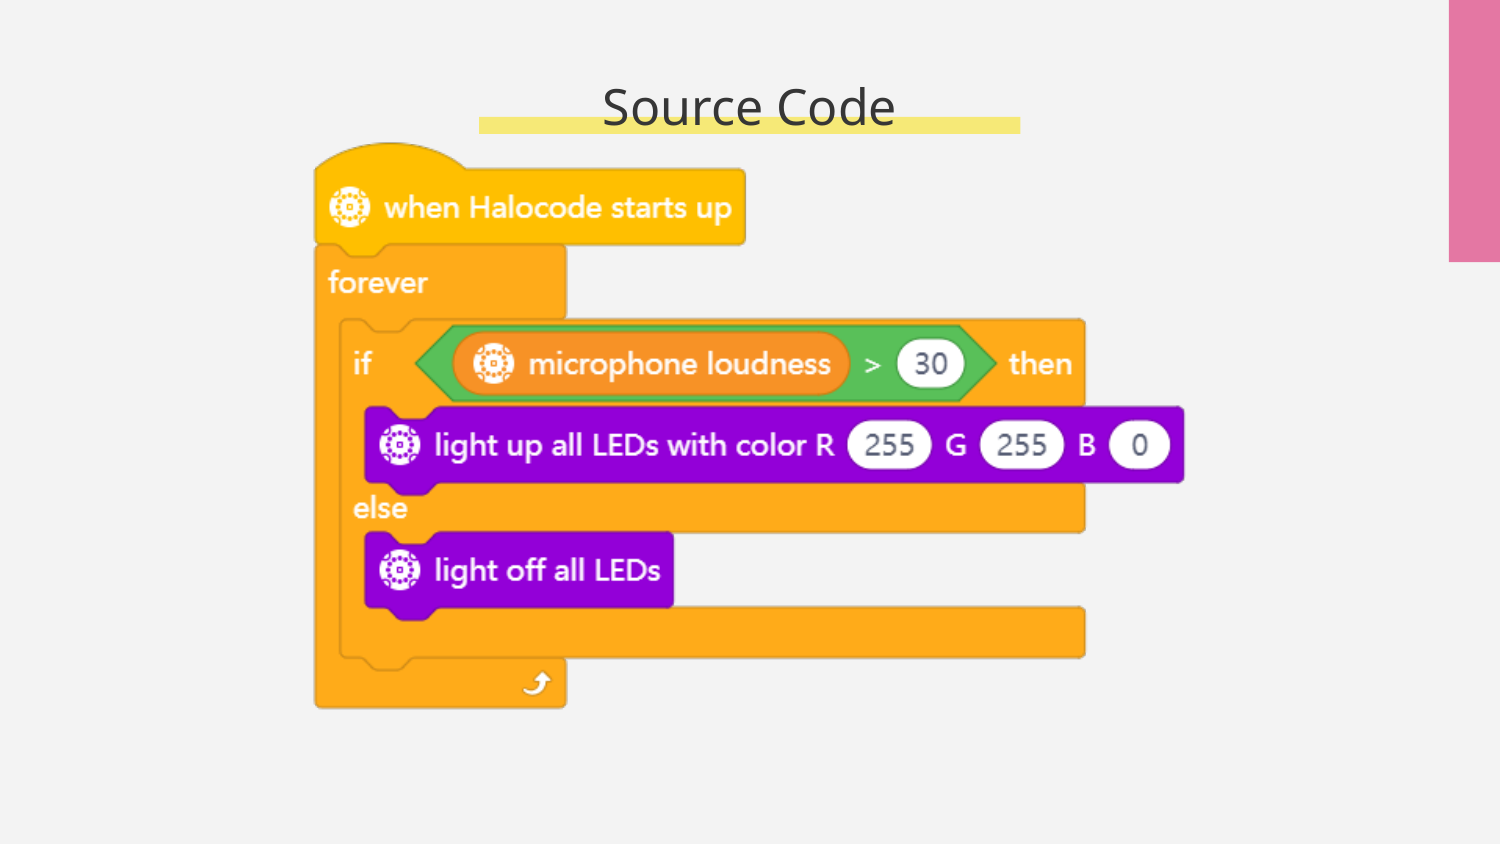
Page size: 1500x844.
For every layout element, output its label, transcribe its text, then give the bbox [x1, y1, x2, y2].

title Source Code [51, 60, 1449, 155]
picture [300, 129, 1200, 725]
